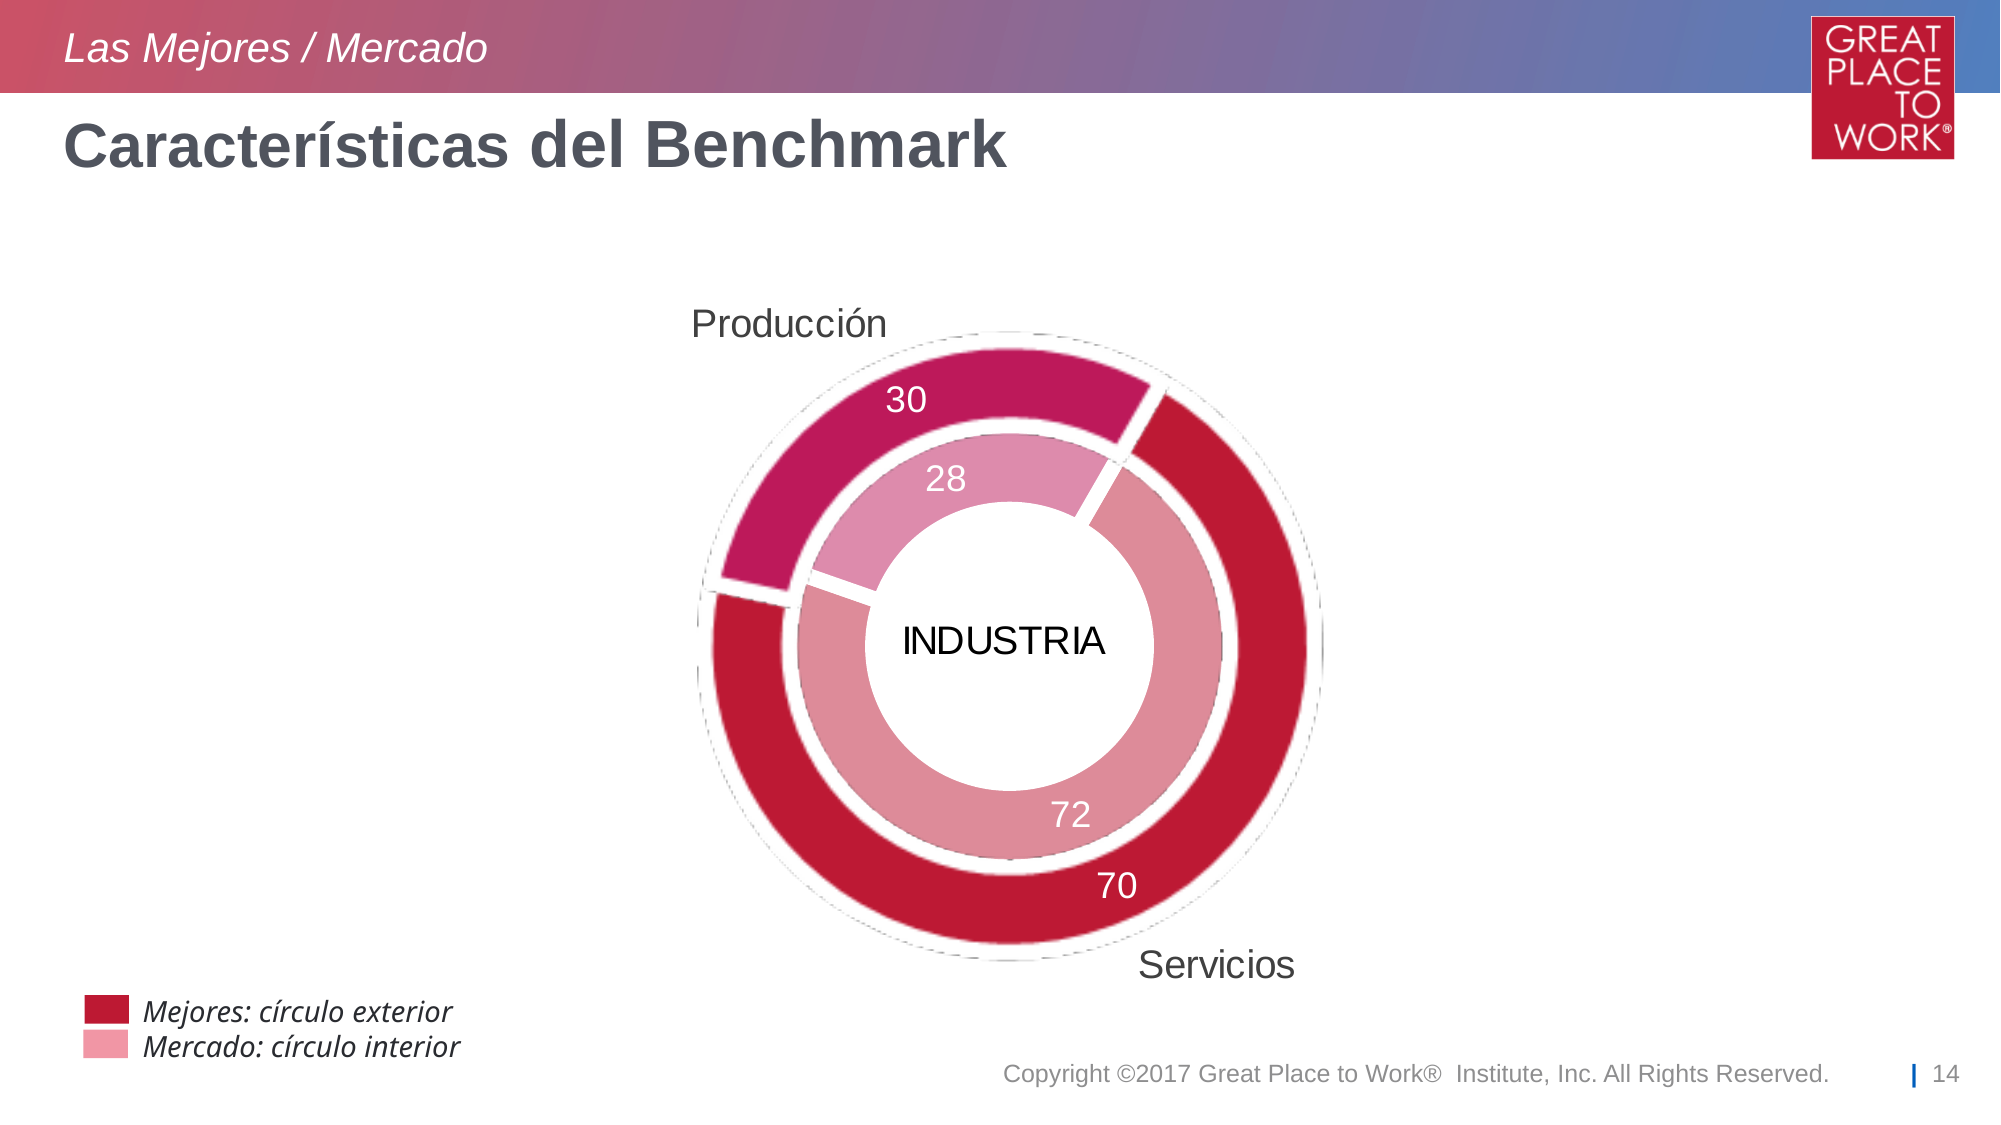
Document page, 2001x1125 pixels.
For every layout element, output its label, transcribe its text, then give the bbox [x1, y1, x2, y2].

picture [469, 294, 1533, 991]
subtitle Las Mejores / Mercado [48, 19, 1894, 88]
slide_number | 14 [1846, 1042, 1976, 1103]
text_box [83, 985, 475, 1072]
picture [0, 0, 2000, 93]
title Características del Benchmark [48, 92, 1976, 200]
footer Copyright ©2017 Great Place to Work® Institute, Inc. All Rights Reserved. [978, 1042, 1846, 1103]
